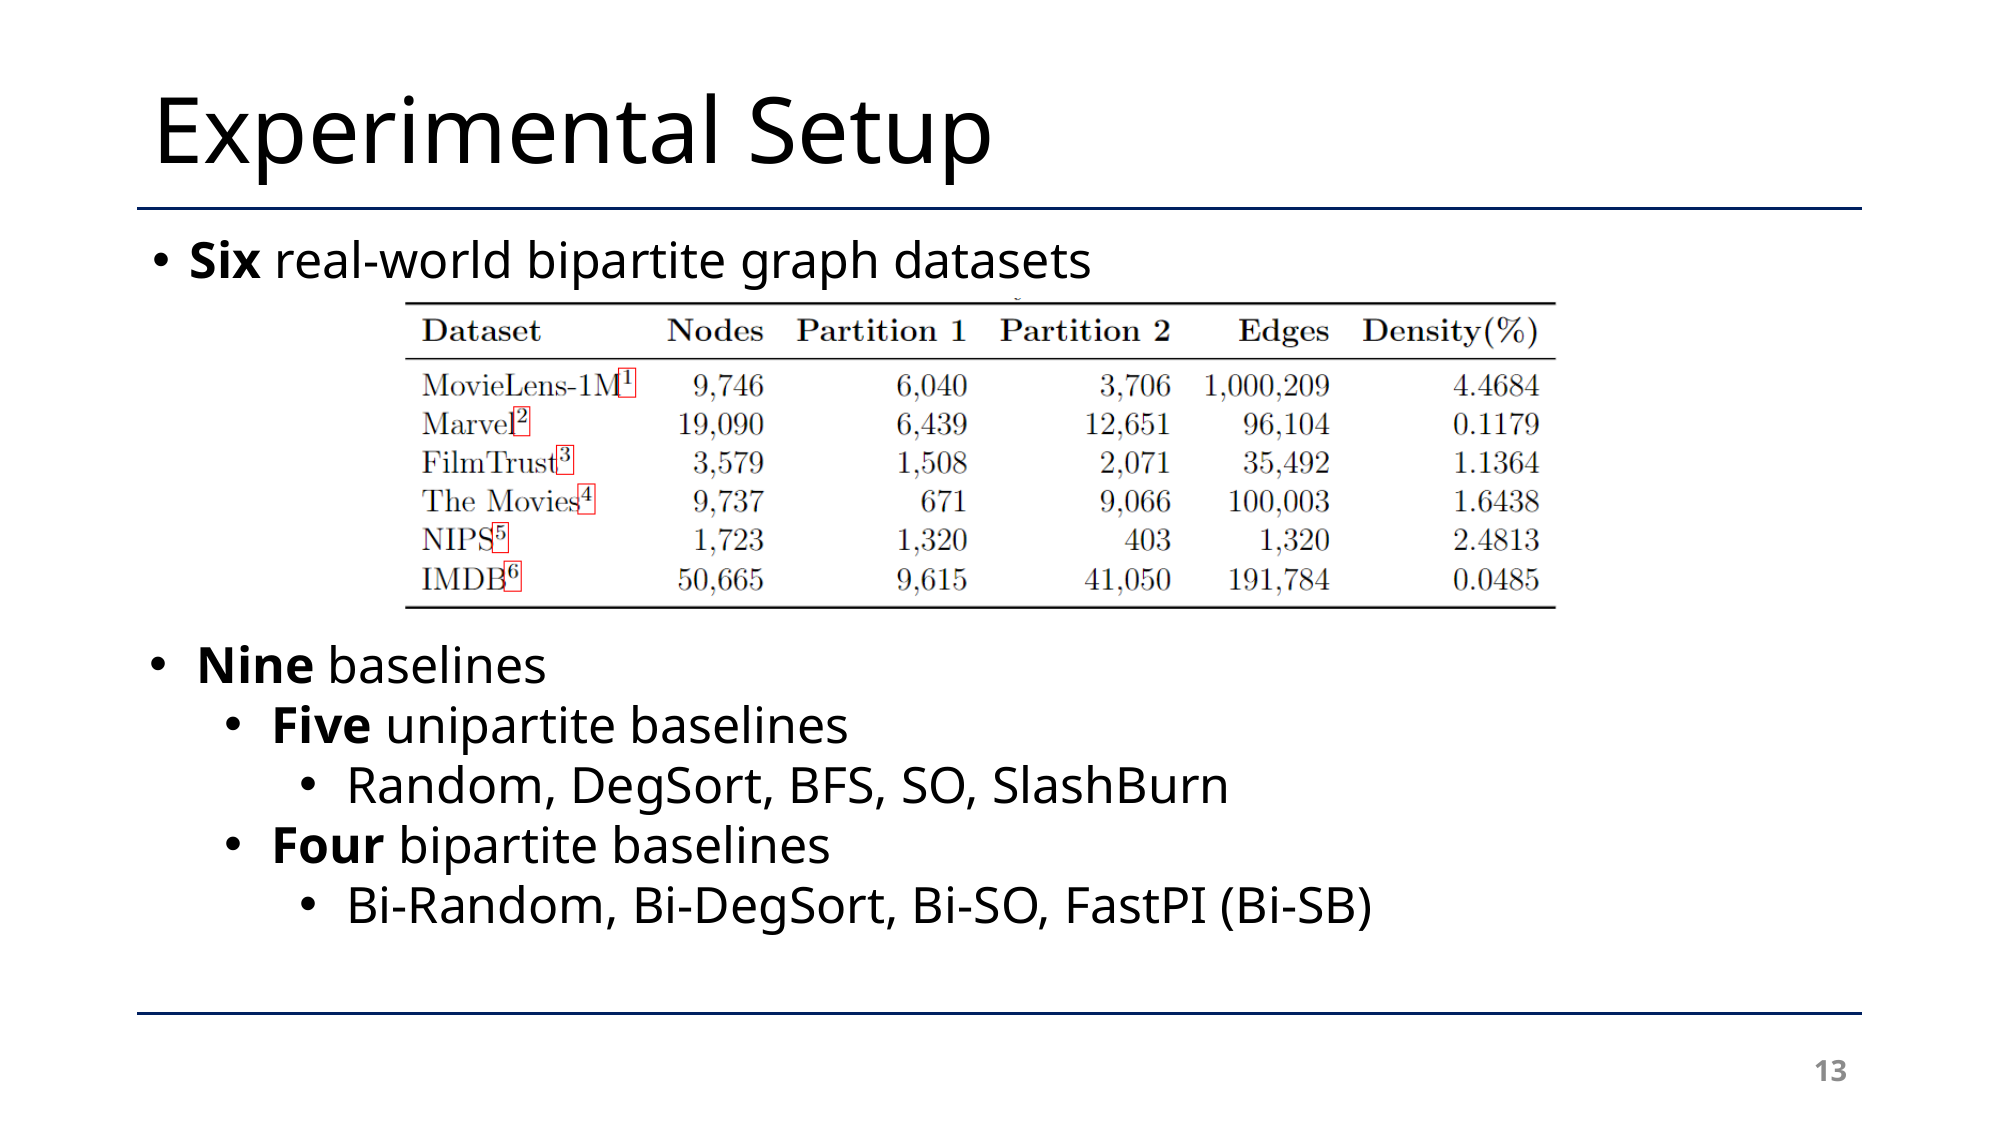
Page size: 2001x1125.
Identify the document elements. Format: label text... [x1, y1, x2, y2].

text_box Nine baselines Five unipartite baselines Random, DegSort, BFS, SO, SlashBurn Four bipartite baselines Bi-Random, Bi-DegSort, Bi-SO, FastPI (Bi-SB) [134, 625, 1388, 1001]
title Experimental Setup [137, 59, 1863, 209]
text_box Six real-world bipartite graph datasets [137, 227, 1863, 310]
slide_number 13 [1412, 1042, 1863, 1103]
picture [401, 298, 1562, 610]
